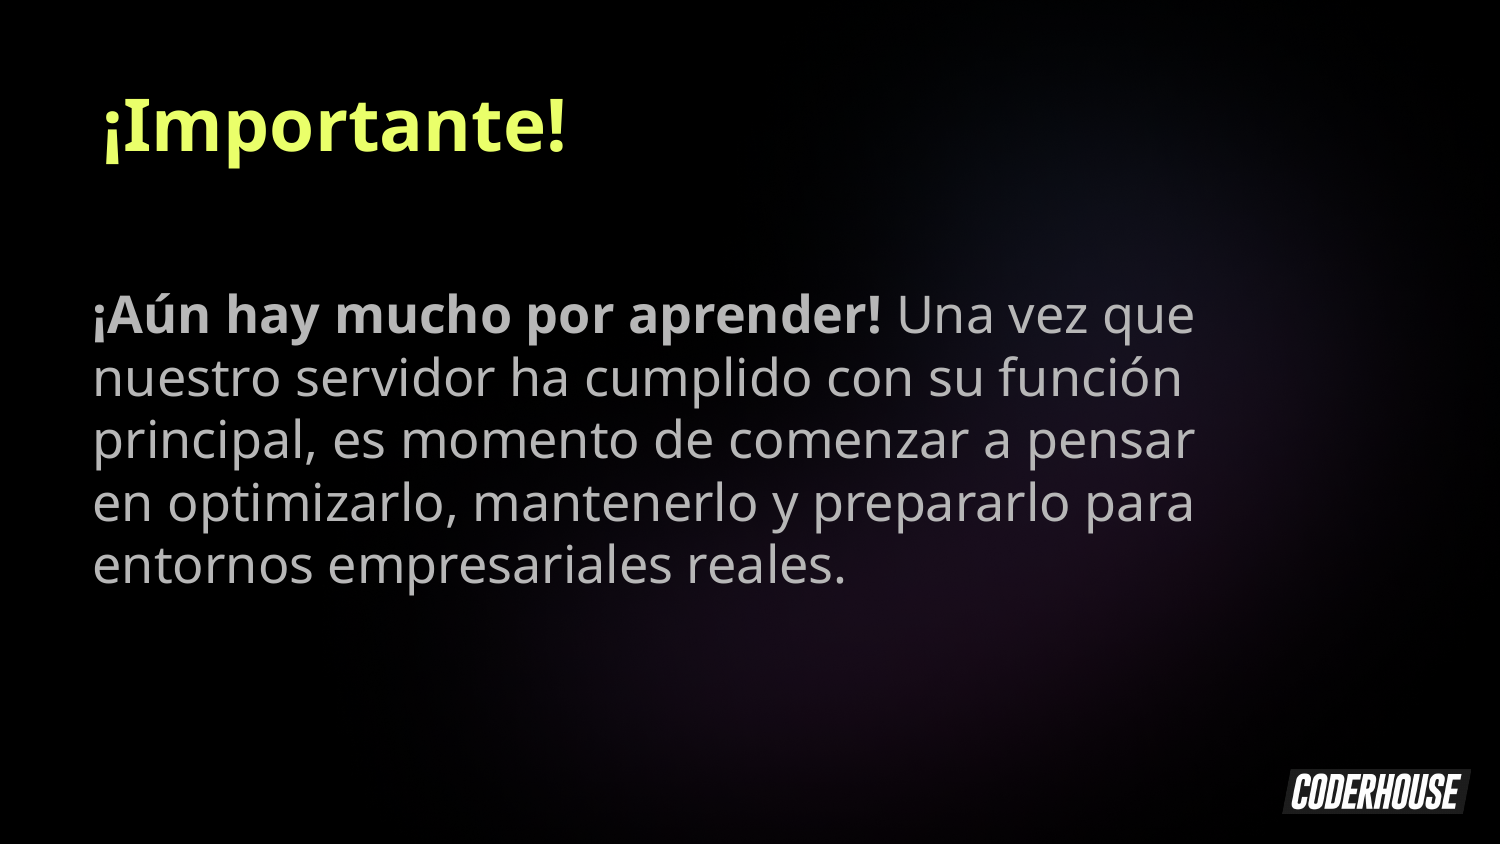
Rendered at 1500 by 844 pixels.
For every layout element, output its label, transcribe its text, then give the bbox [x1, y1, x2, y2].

text_box ¡Importante! [87, 73, 1264, 183]
picture [0, 0, 1500, 844]
text_box ¡Aún hay mucho por aprender! Una vez que nuestro servidor ha cumplido con su función principal, es momento de comenzar a pensar en optimizarlo, mantenerlo y prepararlo para entornos empresariales reales. [77, 266, 1254, 610]
